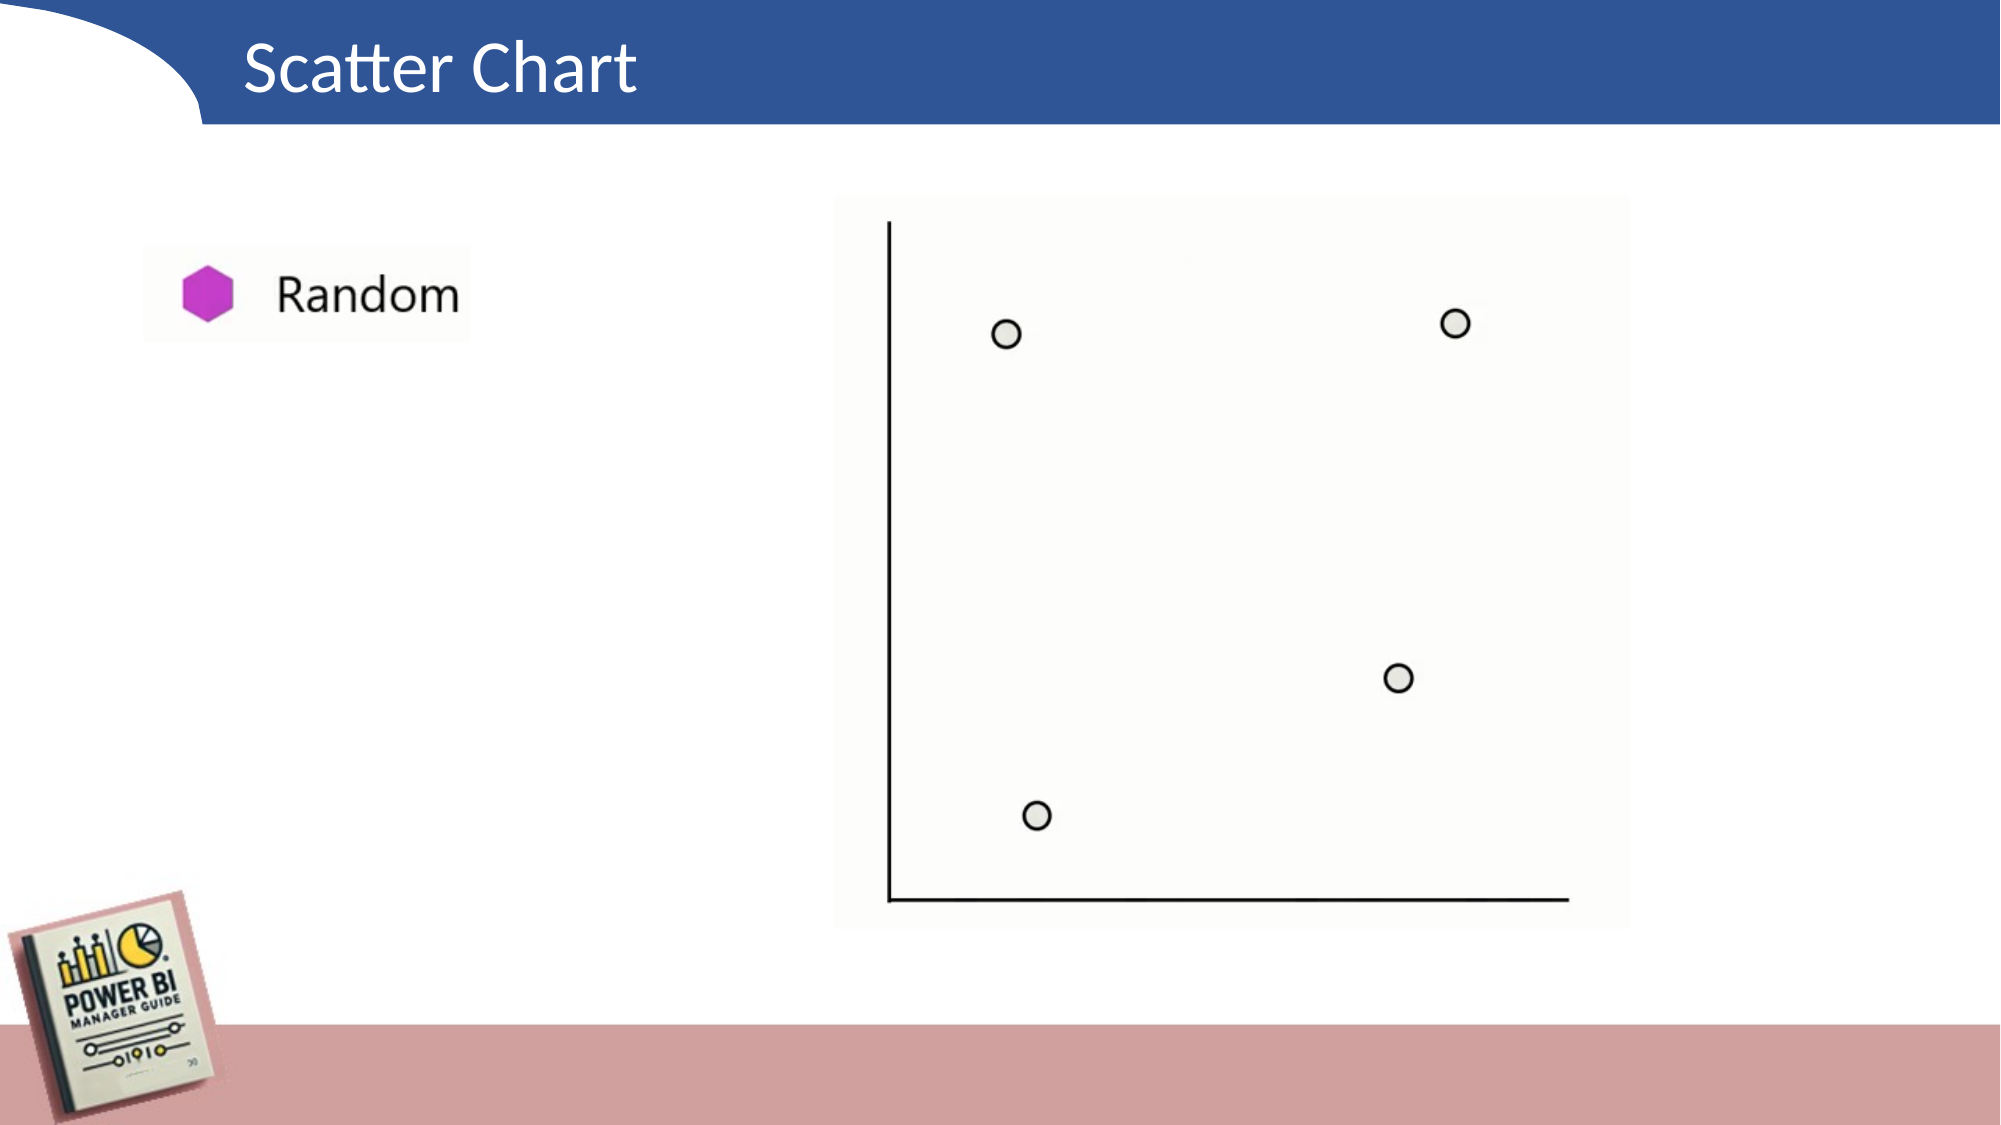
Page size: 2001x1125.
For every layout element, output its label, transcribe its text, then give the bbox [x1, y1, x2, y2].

text_box Scatter Chart [0, 0, 2000, 126]
picture [0, 0, 2001, 1125]
